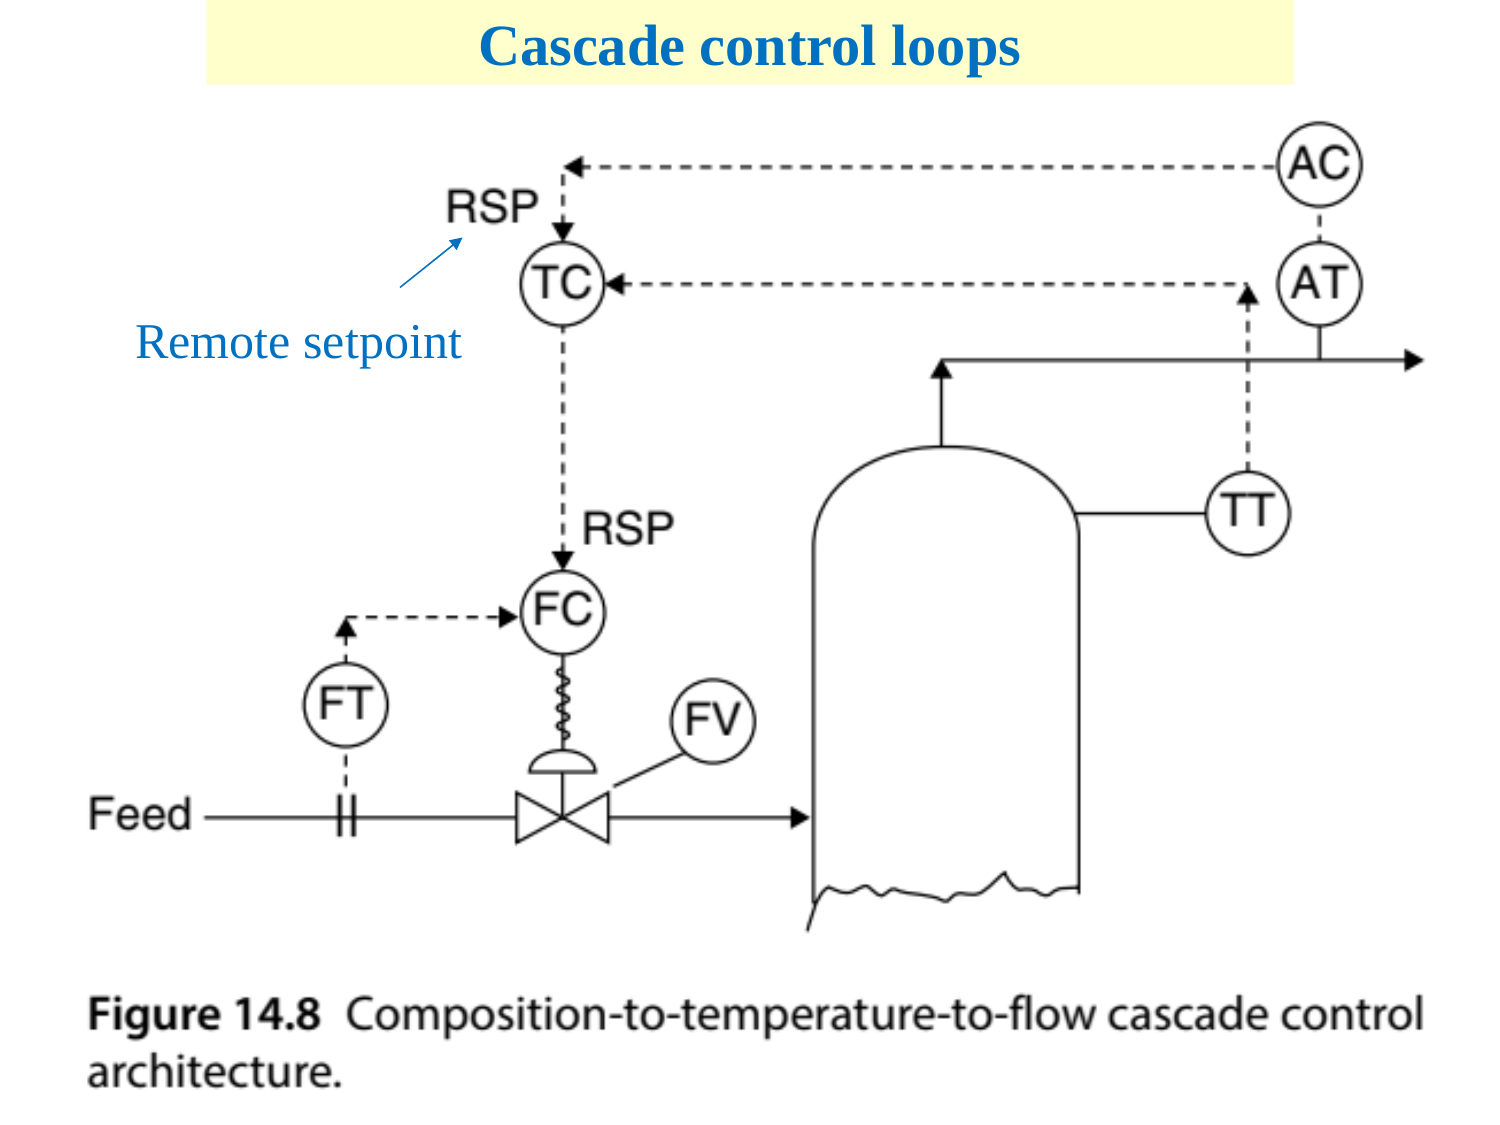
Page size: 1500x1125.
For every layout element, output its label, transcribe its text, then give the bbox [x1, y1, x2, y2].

picture [24, 99, 1468, 1113]
text_box Cascade control loops [206, 0, 1294, 85]
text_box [399, 237, 463, 288]
